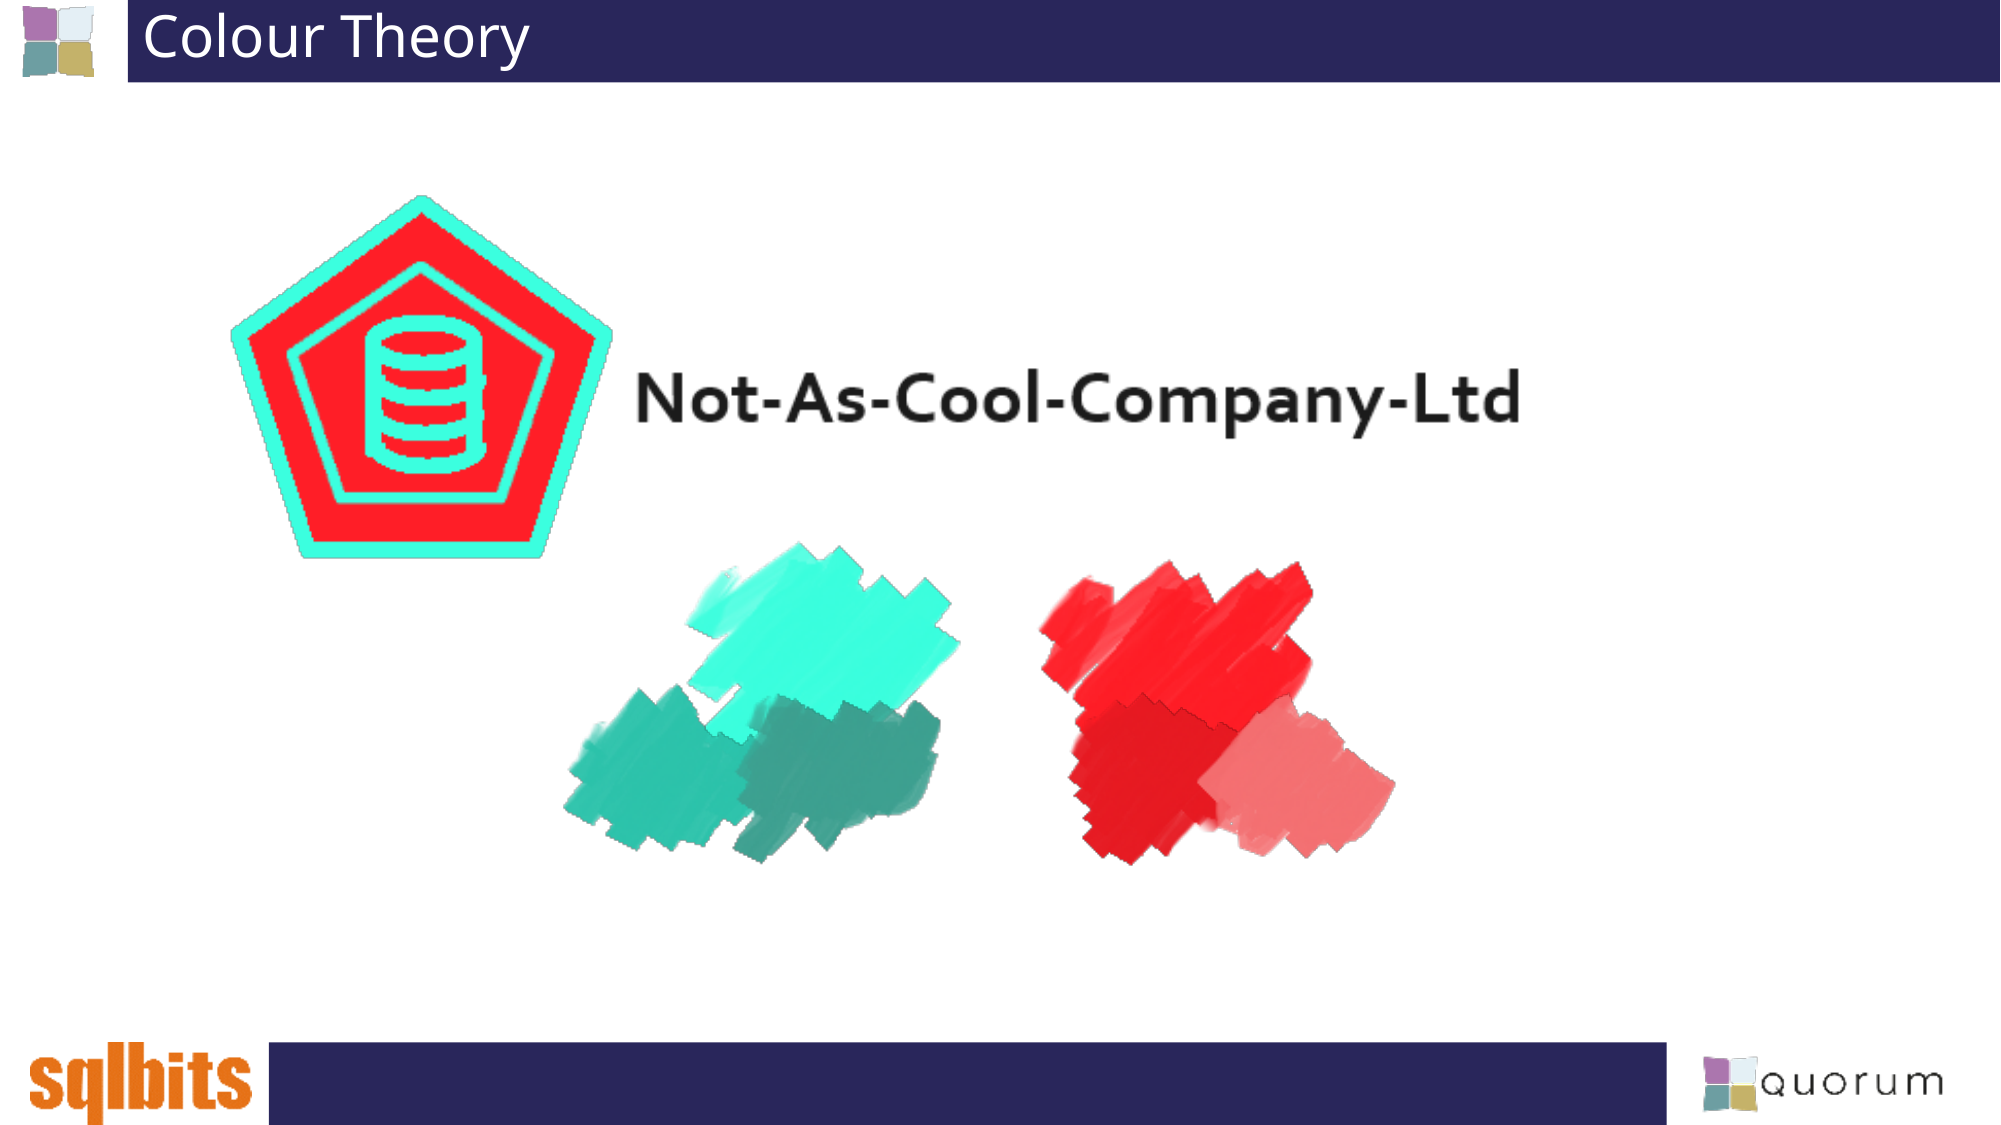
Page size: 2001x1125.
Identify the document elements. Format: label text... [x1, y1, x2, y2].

picture [30, 1042, 252, 1125]
list Colour Theory [127, 0, 2000, 83]
picture [22, 6, 94, 77]
picture [172, 153, 1564, 913]
picture [1701, 1051, 1944, 1117]
